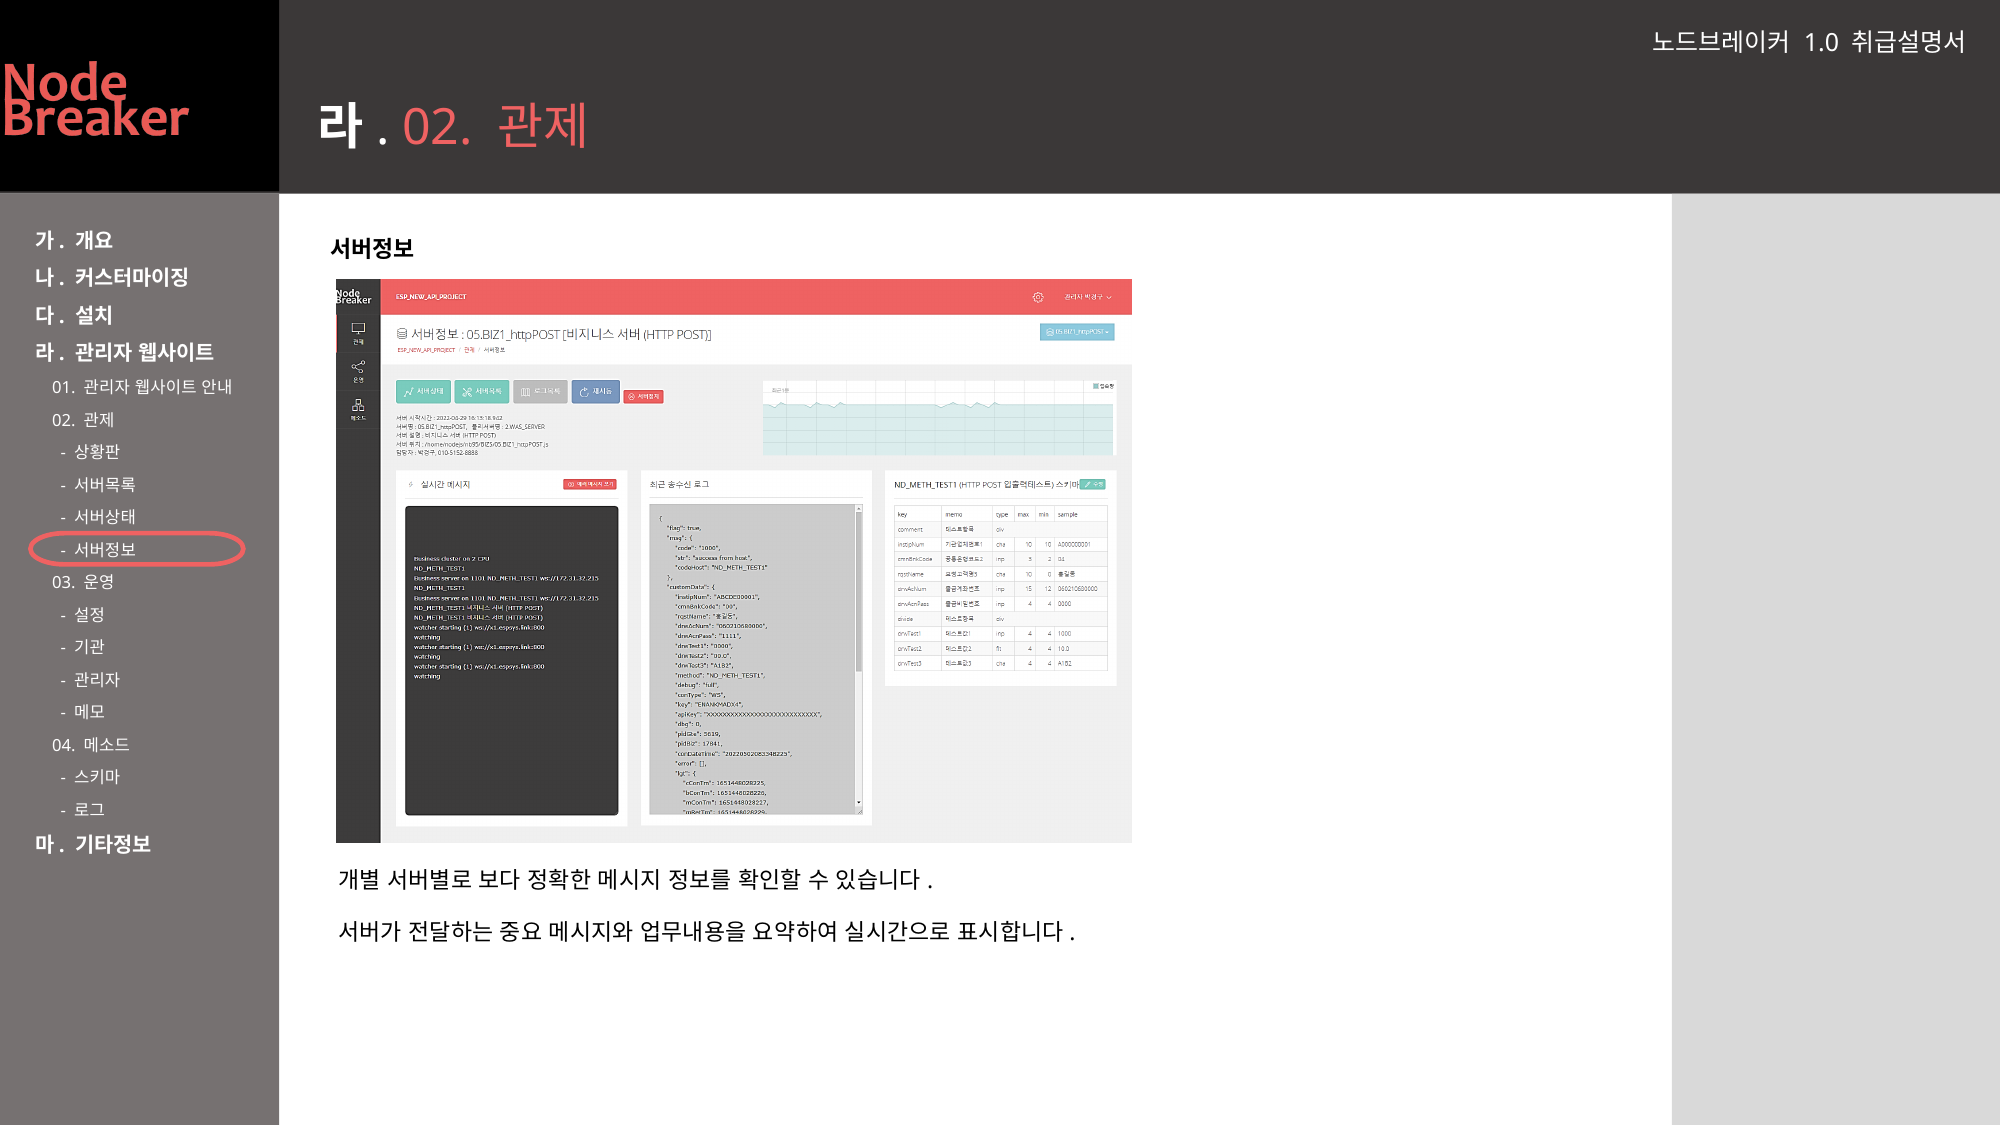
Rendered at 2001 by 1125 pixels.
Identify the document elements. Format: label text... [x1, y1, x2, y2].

text_box [1671, 193, 2000, 1125]
list 가. 개요 나. 커스터마이징 다. 설치 라. 관리자 웹사이트 01. 관리자 웹사이트 안내 02. 관제 - 상황판 - 서버목록 - 서버상태 - 서버정보 03. 운영 - 설정 - 기관 - 관리자 - 메모 04. 메소드 - 스키마 - 로그 마. 기타정보 [20, 219, 268, 983]
text_box [0, 0, 2000, 195]
text_box [0, 193, 280, 1125]
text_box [0, 0, 280, 192]
text_box 개별 서버별로 보다 정확한 메시지 정보를 확인할 수 있습니다. 서버가 전달하는 중요 메시지와 업무내용을 요약하여 실시간으로 표시합니다. [323, 849, 1617, 953]
picture [335, 279, 1132, 843]
title 라. 02. 관제 [302, 80, 2000, 178]
text_box [29, 532, 245, 566]
text_box 노드브레이커 1.0 취급설명서 [1403, 20, 1982, 67]
text_box 서버정보 [315, 224, 1662, 269]
